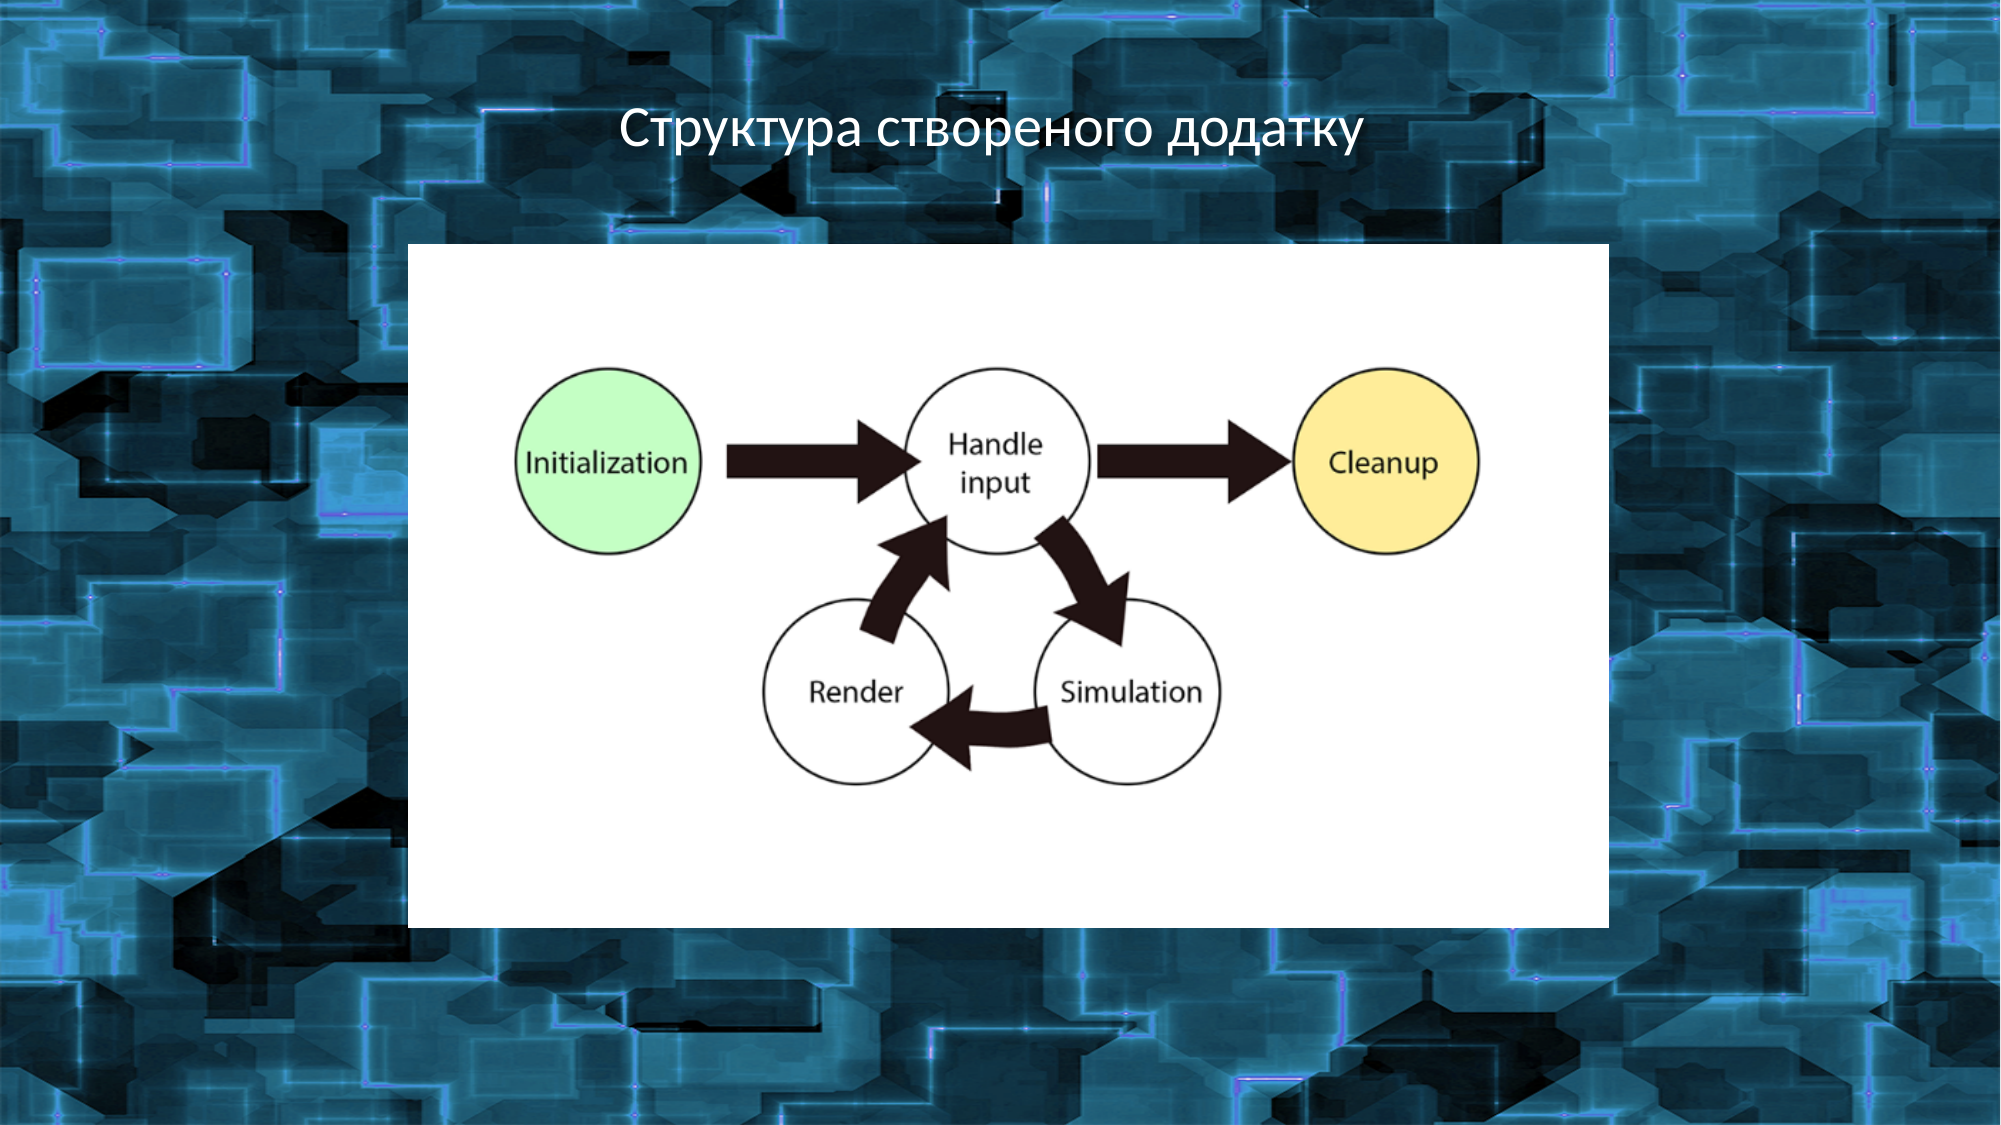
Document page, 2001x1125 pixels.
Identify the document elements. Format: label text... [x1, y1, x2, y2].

text_box Структура створеного додатку [486, 80, 1498, 166]
picture [0, 0, 2001, 1125]
